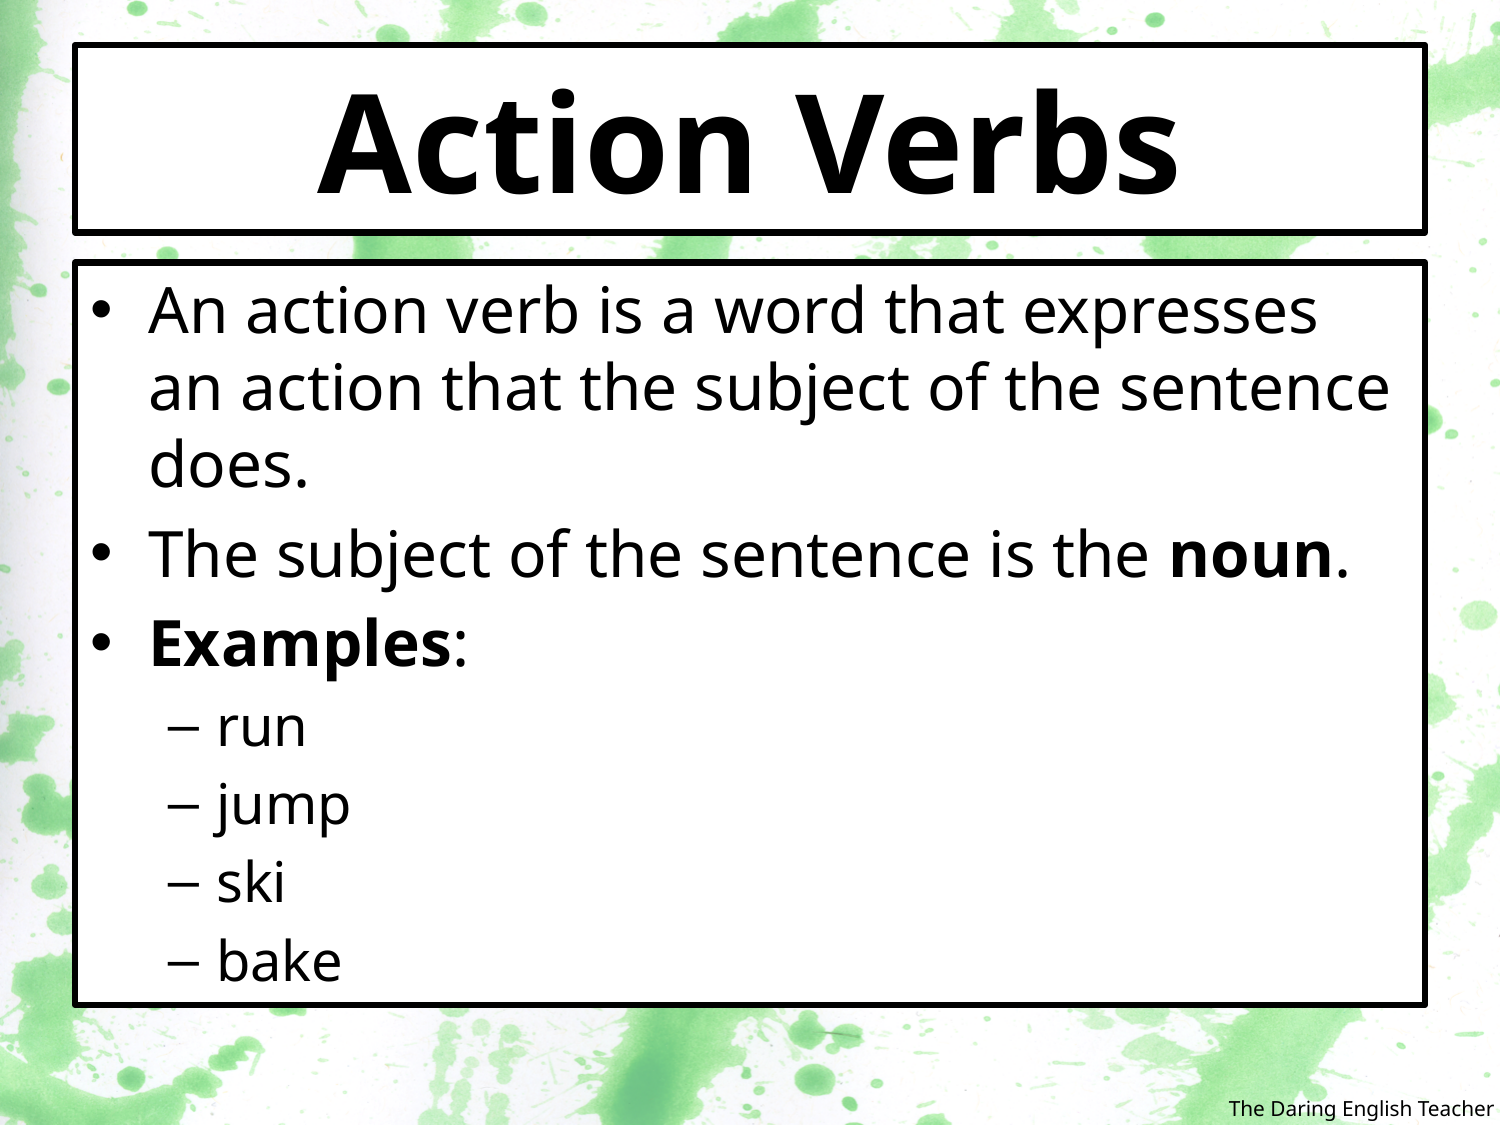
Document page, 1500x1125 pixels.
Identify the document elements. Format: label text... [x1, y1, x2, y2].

picture [0, 0, 1500, 1125]
title Action Verbs [72, 42, 1428, 236]
list An action verb is a word that expresses an action that the subject of the sentence does. The subject of the sentence is the noun. Examples: run jump ski bake [72, 259, 1428, 1008]
